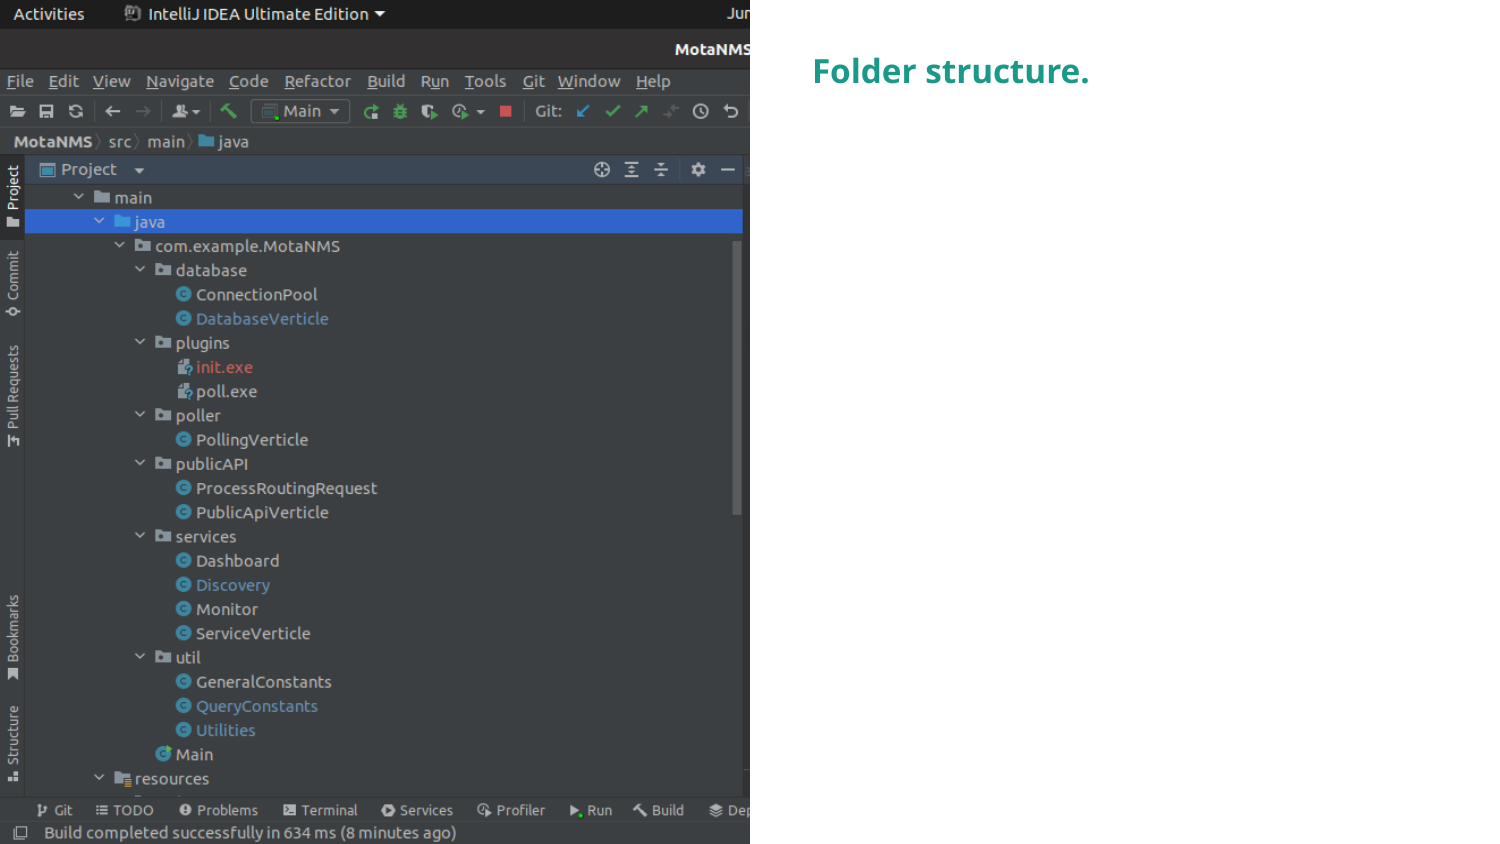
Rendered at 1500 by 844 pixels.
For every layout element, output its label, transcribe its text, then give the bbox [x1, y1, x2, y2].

picture [0, 0, 751, 844]
list Folder structure. [797, 28, 1470, 815]
